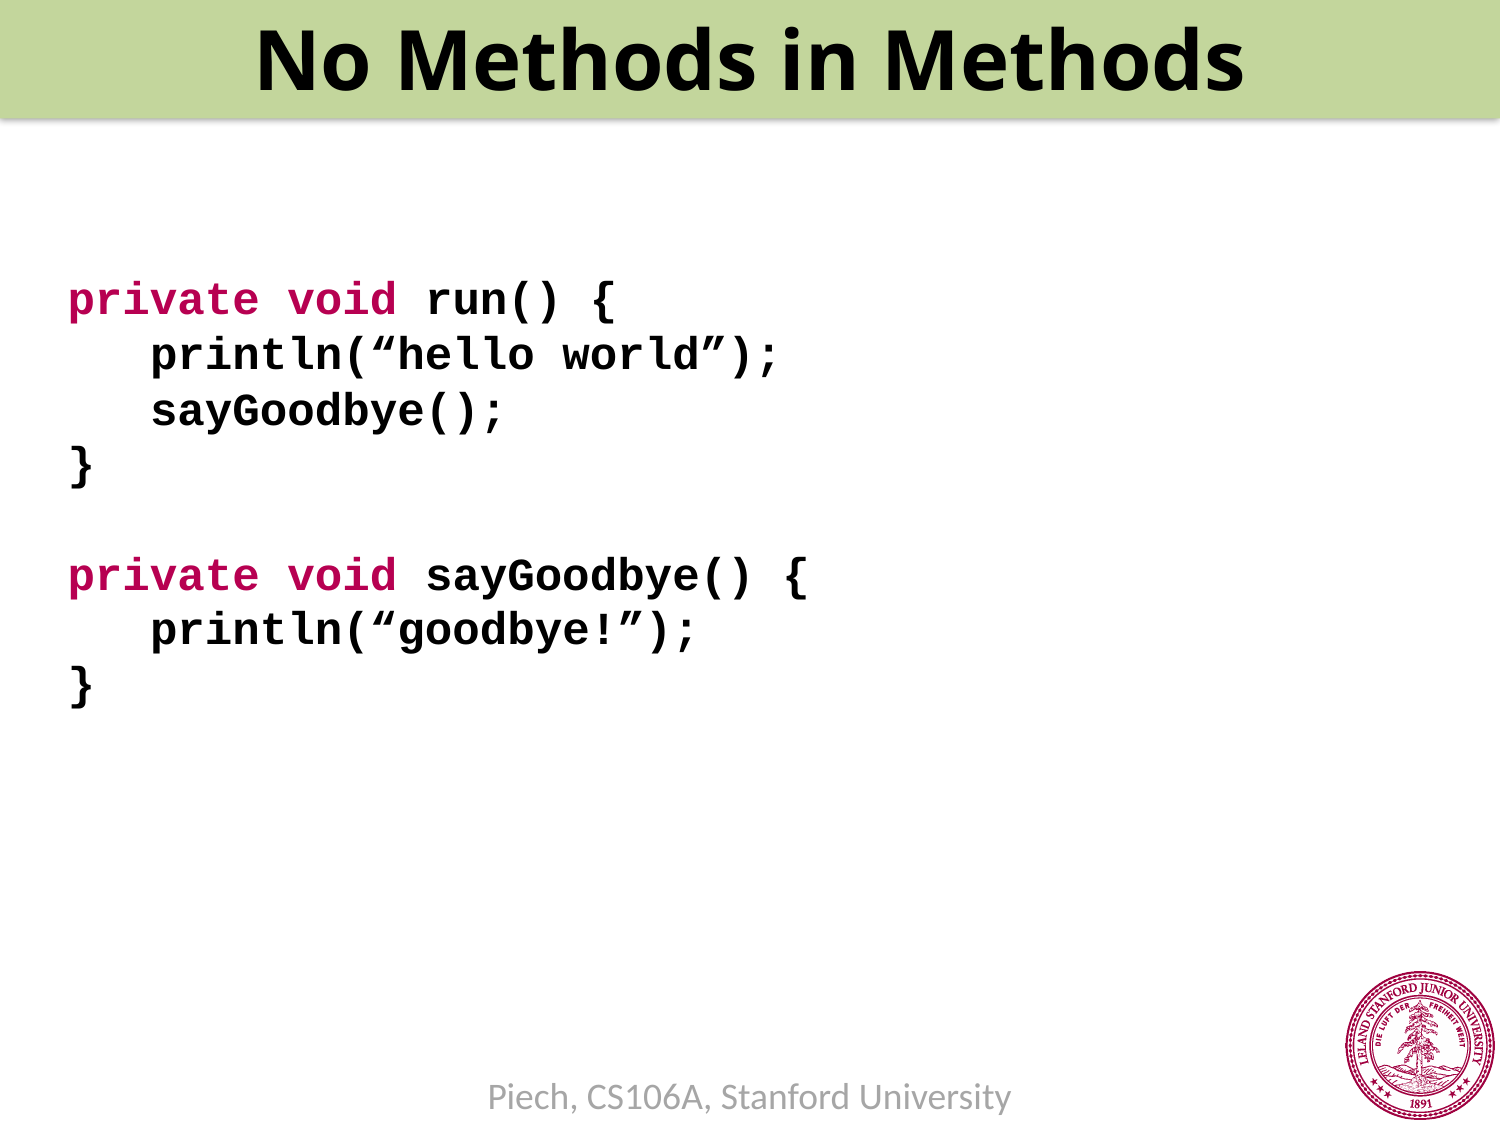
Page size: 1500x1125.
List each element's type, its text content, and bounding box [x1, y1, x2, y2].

picture [1345, 971, 1495, 1120]
text_box No Methods in Methods [0, 0, 1500, 122]
list private void run() { println(“hello world”); sayGoodbye(); } private void sayGoodbye() { println(“goodbye!”); } [52, 129, 1451, 926]
